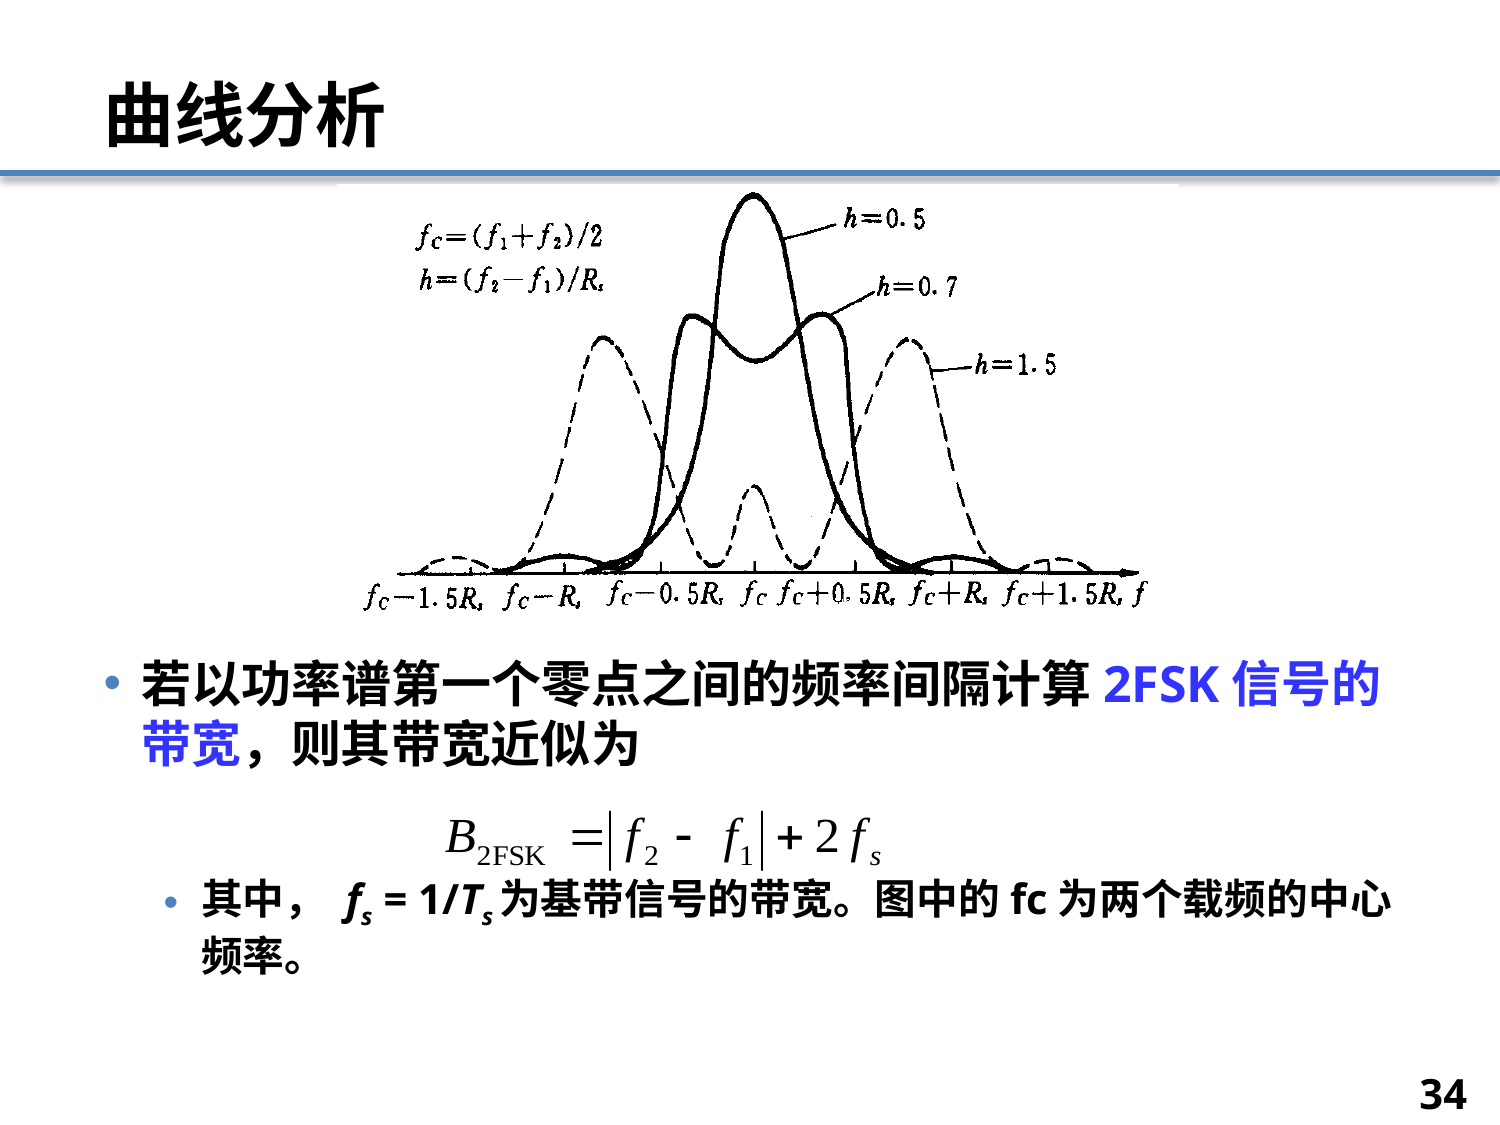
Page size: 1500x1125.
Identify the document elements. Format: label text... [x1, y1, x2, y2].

list 若以功率谱第一个零点之间的频率间隔计算2FSK信号的带宽，则其带宽近似为 其中， fs = 1/Ts为基带信号的带宽。图中的fc为两个载频的中心频率。 [88, 645, 1412, 1083]
picture [336, 184, 1179, 623]
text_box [435, 799, 894, 882]
slide_number 34 [1379, 1075, 1483, 1118]
title 曲线分析 [88, 30, 1412, 164]
